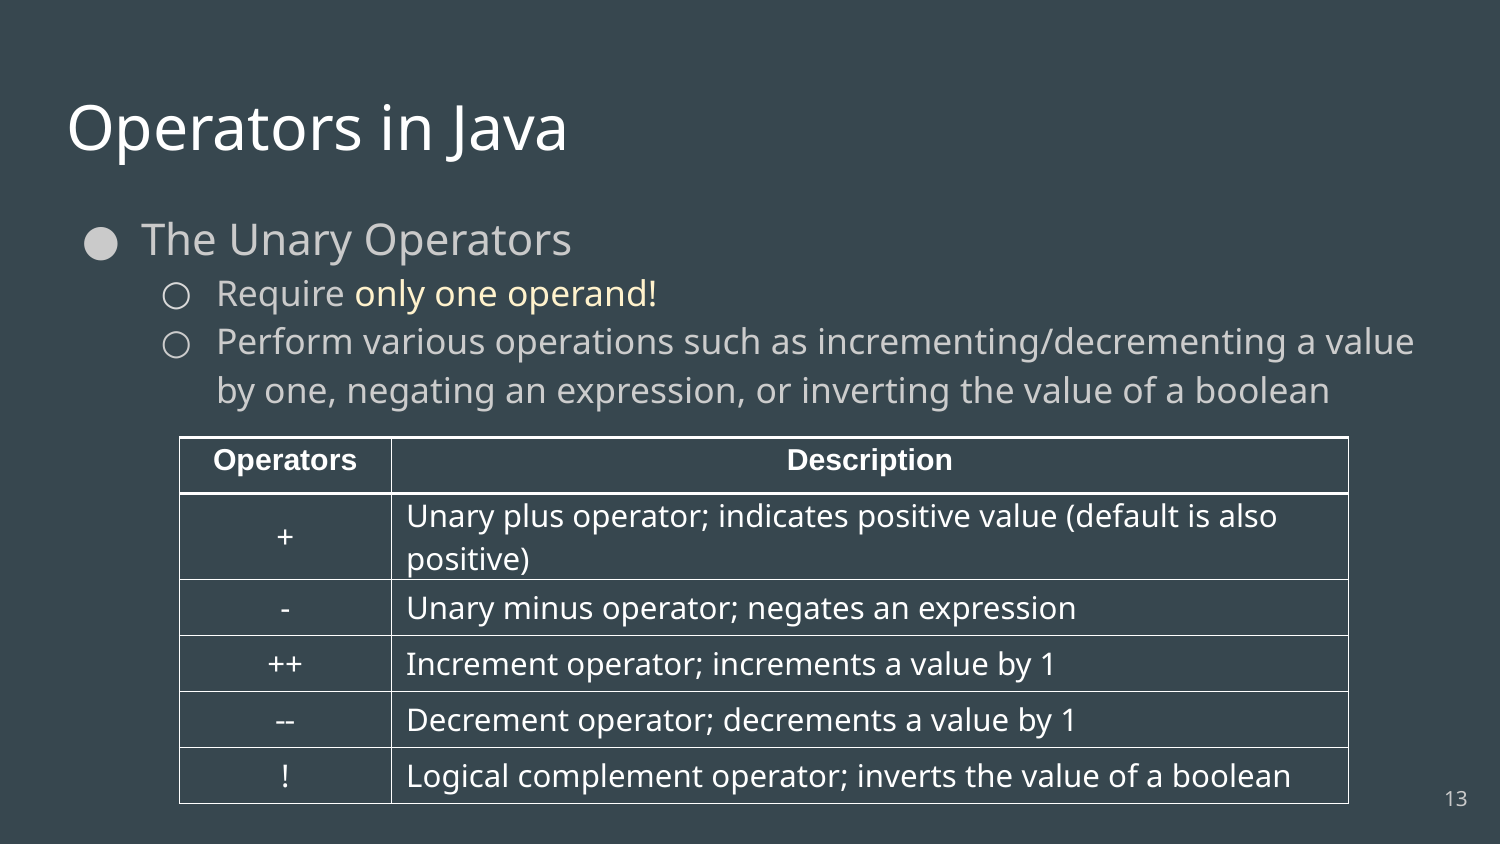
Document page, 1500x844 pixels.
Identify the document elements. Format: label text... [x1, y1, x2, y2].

table_cell Unary minus operator; negates an expression [392, 580, 1348, 635]
table_cell ! [180, 748, 391, 803]
table_cell Increment operator; increments a value by 1 [392, 636, 1348, 691]
table_cell - [180, 580, 391, 635]
list The Unary Operators Require only one operand! Perform various operations such as incrementing/decrementing a value by one, negating an expression, or inverting the value of a boolean [51, 189, 1449, 750]
table_cell Decrement operator; decrements a value by 1 [392, 692, 1348, 747]
title Operators in Java [51, 72, 1449, 167]
table_cell Unary plus operator; indicates positive value (default is also positive) [392, 495, 1348, 579]
slide_number ‹#› [1392, 767, 1483, 833]
table_cell ++ [180, 636, 391, 691]
table_cell + [180, 495, 391, 579]
table_cell Logical complement operator; inverts the value of a boolean [392, 748, 1348, 803]
table_header Description [392, 439, 1348, 492]
table_cell -- [180, 692, 391, 747]
table_header Operators [180, 439, 391, 492]
